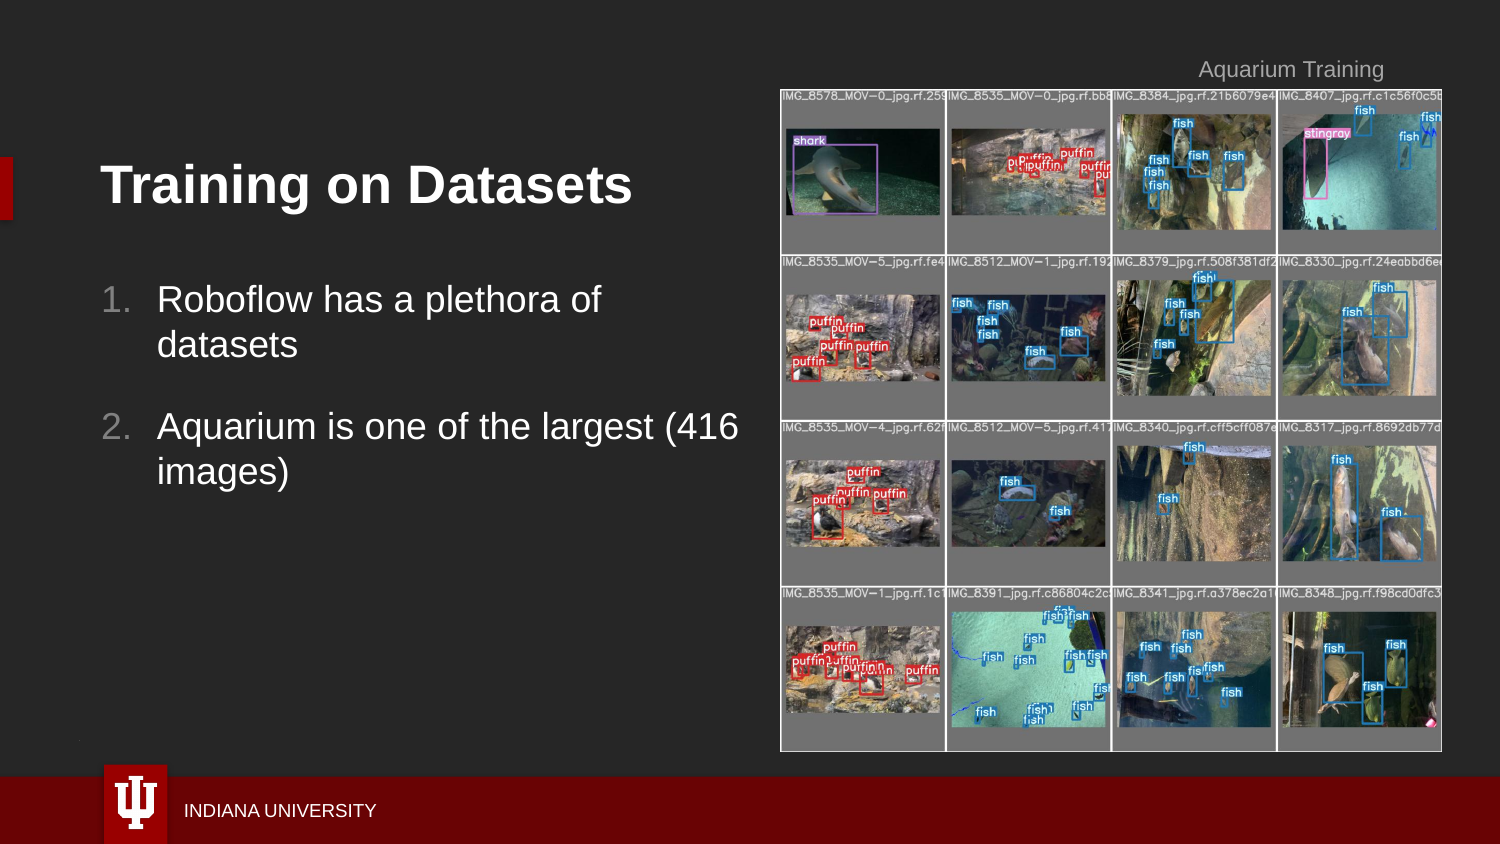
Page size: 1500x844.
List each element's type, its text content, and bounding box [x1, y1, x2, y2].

text_box Roboflow has a plethora of datasets Aquarium is one of the largest (416 images) [85, 267, 765, 730]
text_box Training on Datasets [85, 124, 774, 239]
picture [79, 740, 192, 844]
picture [779, 89, 1442, 752]
text_box Aquarium Training [792, 46, 1400, 88]
